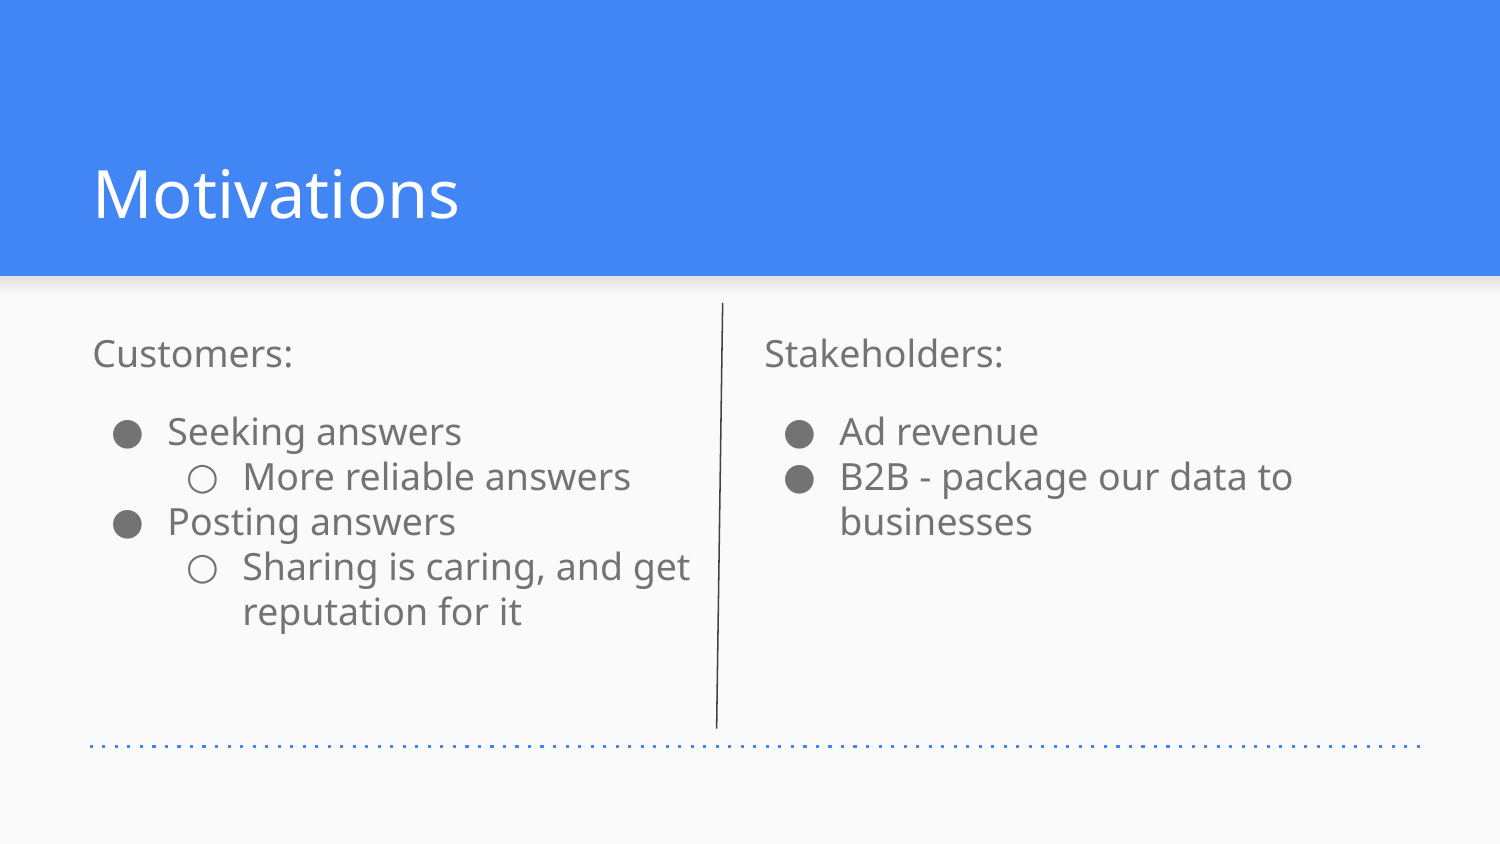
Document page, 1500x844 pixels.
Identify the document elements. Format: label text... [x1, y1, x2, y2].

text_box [716, 302, 723, 729]
list Stakeholders: Ad revenue B2B - package our data to businesses [749, 314, 1406, 746]
title Motivations [77, 121, 1427, 248]
list Customers: Seeking answers More reliable answers Posting answers Sharing is caring, and get reputation for it [77, 314, 734, 747]
